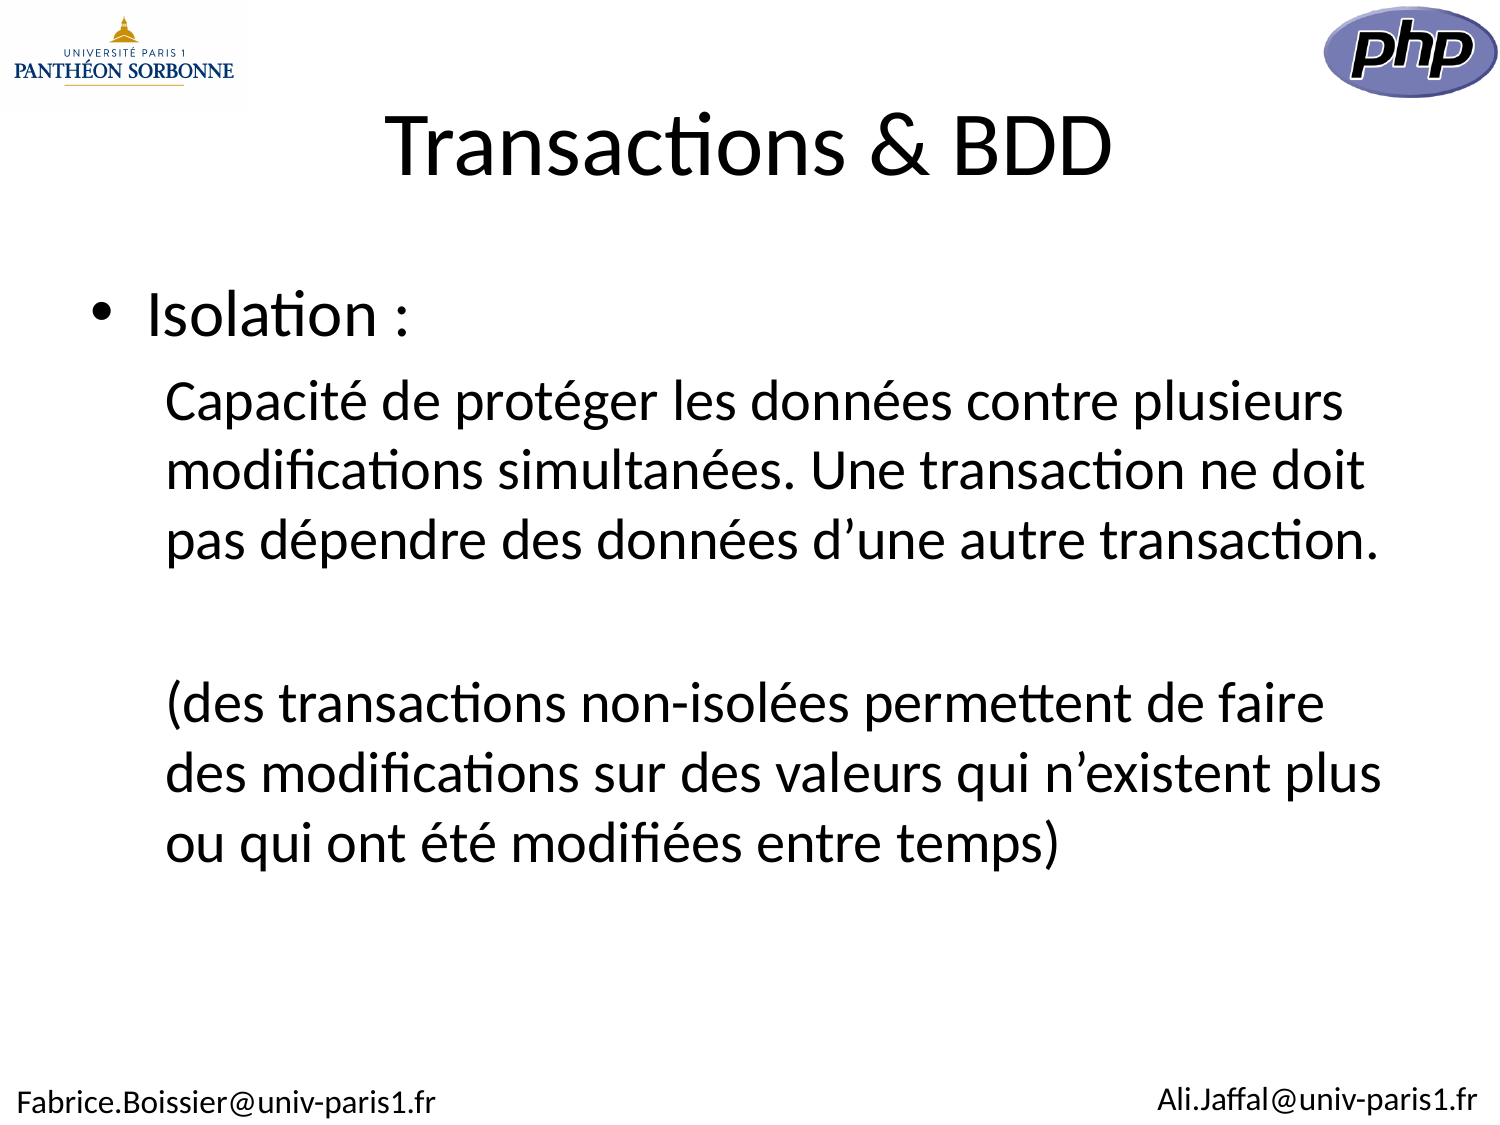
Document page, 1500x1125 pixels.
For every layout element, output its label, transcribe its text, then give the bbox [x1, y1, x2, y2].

list Isolation : Capacité de protéger les données contre plusieurs modifications simultanées. Une transaction ne doit pas dépendre des données d’une autre transaction. (des transactions non-isolées permettent de faire des modifications sur des valeurs qui n’existent plus ou qui ont été modifiées entre temps) [75, 262, 1425, 1005]
title Transactions & BDD [75, 45, 1425, 233]
picture [1321, 0, 1500, 119]
picture [0, 2, 248, 114]
